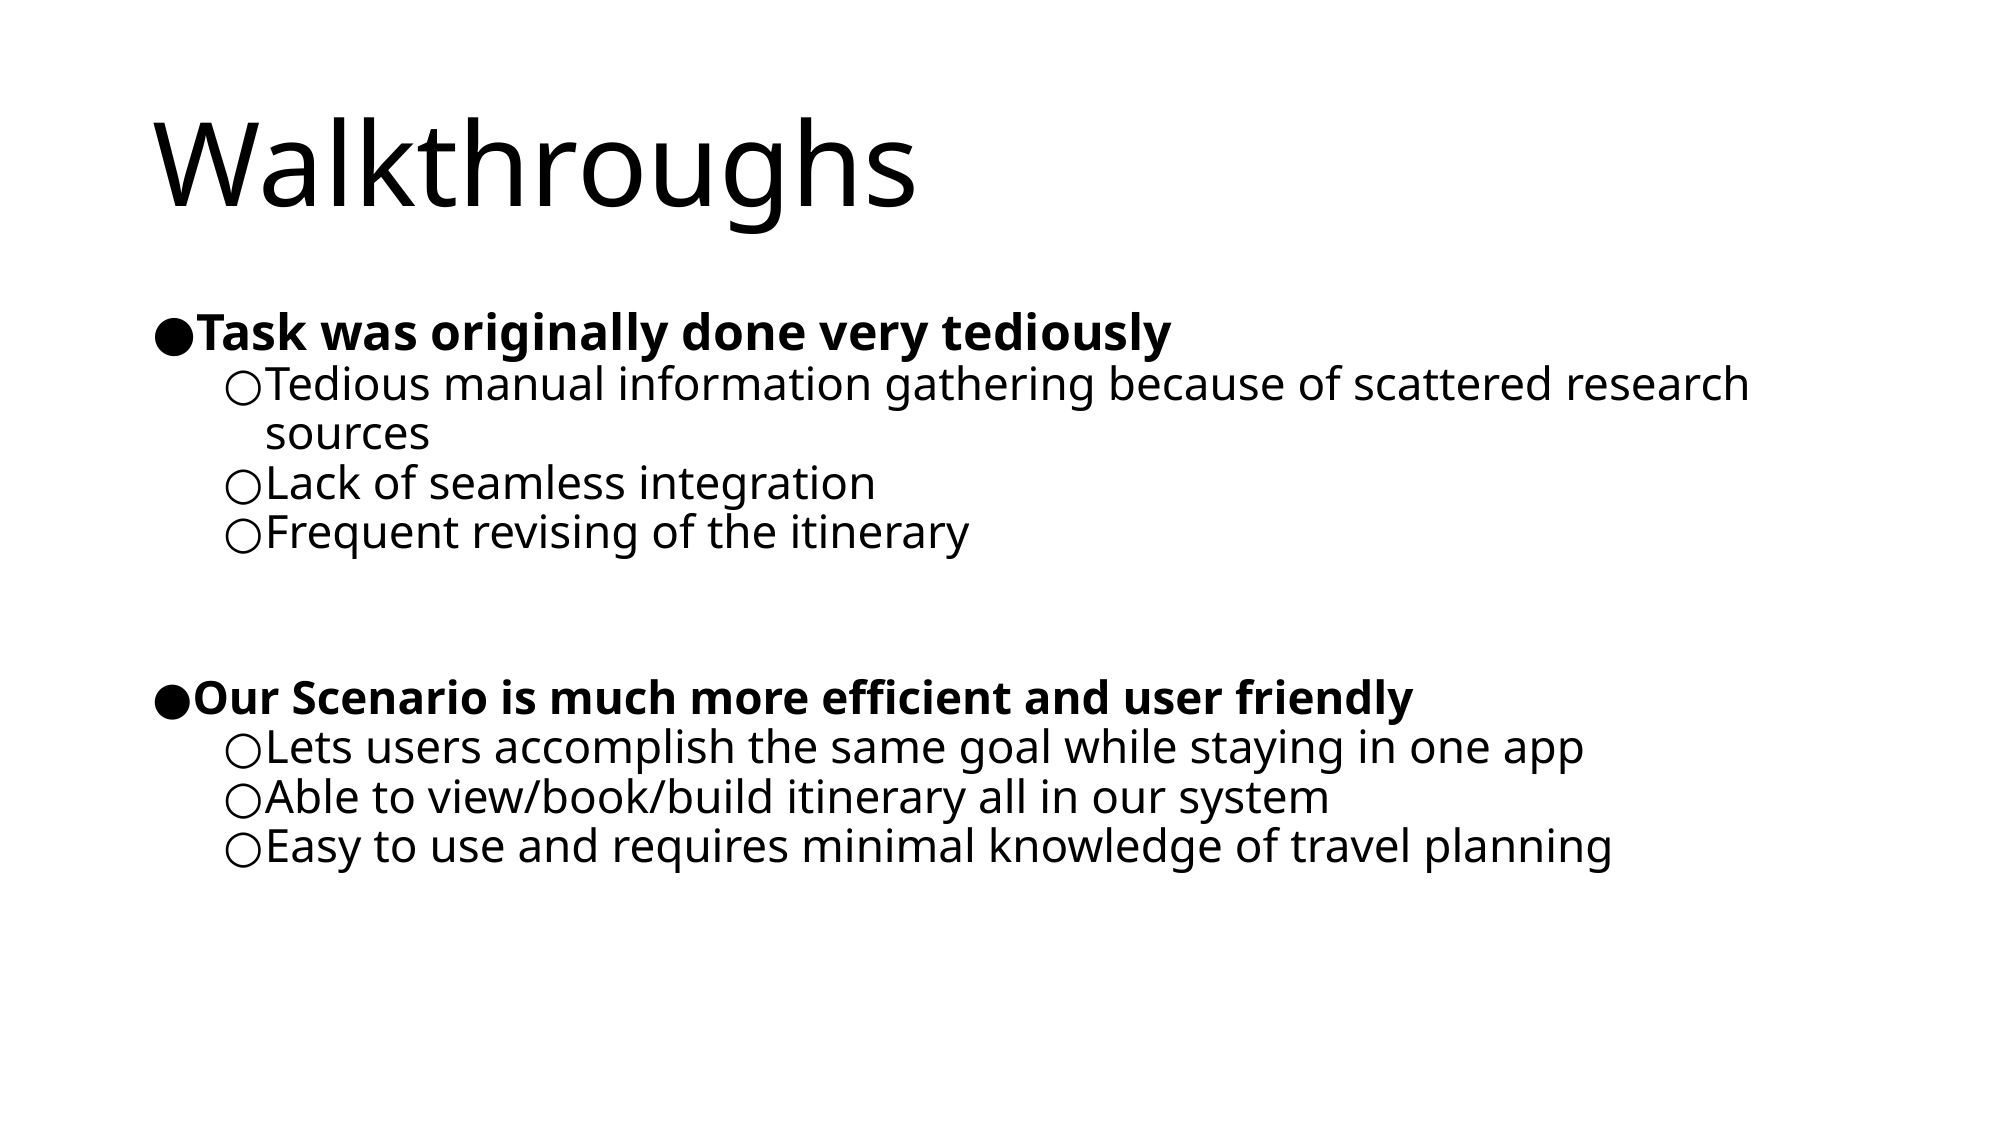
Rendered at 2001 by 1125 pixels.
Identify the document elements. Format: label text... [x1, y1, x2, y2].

list Task was originally done very tediously Tedious manual information gathering because of scattered research sources Lack of seamless integration Frequent revising of the itinerary Our Scenario is much more efficient and user friendly Lets users accomplish the same goal while staying in one app Able to view/book/build itinerary all in our system Easy to use and requires minimal knowledge of travel planning [137, 299, 1863, 1014]
title Walkthroughs [137, 59, 1863, 278]
